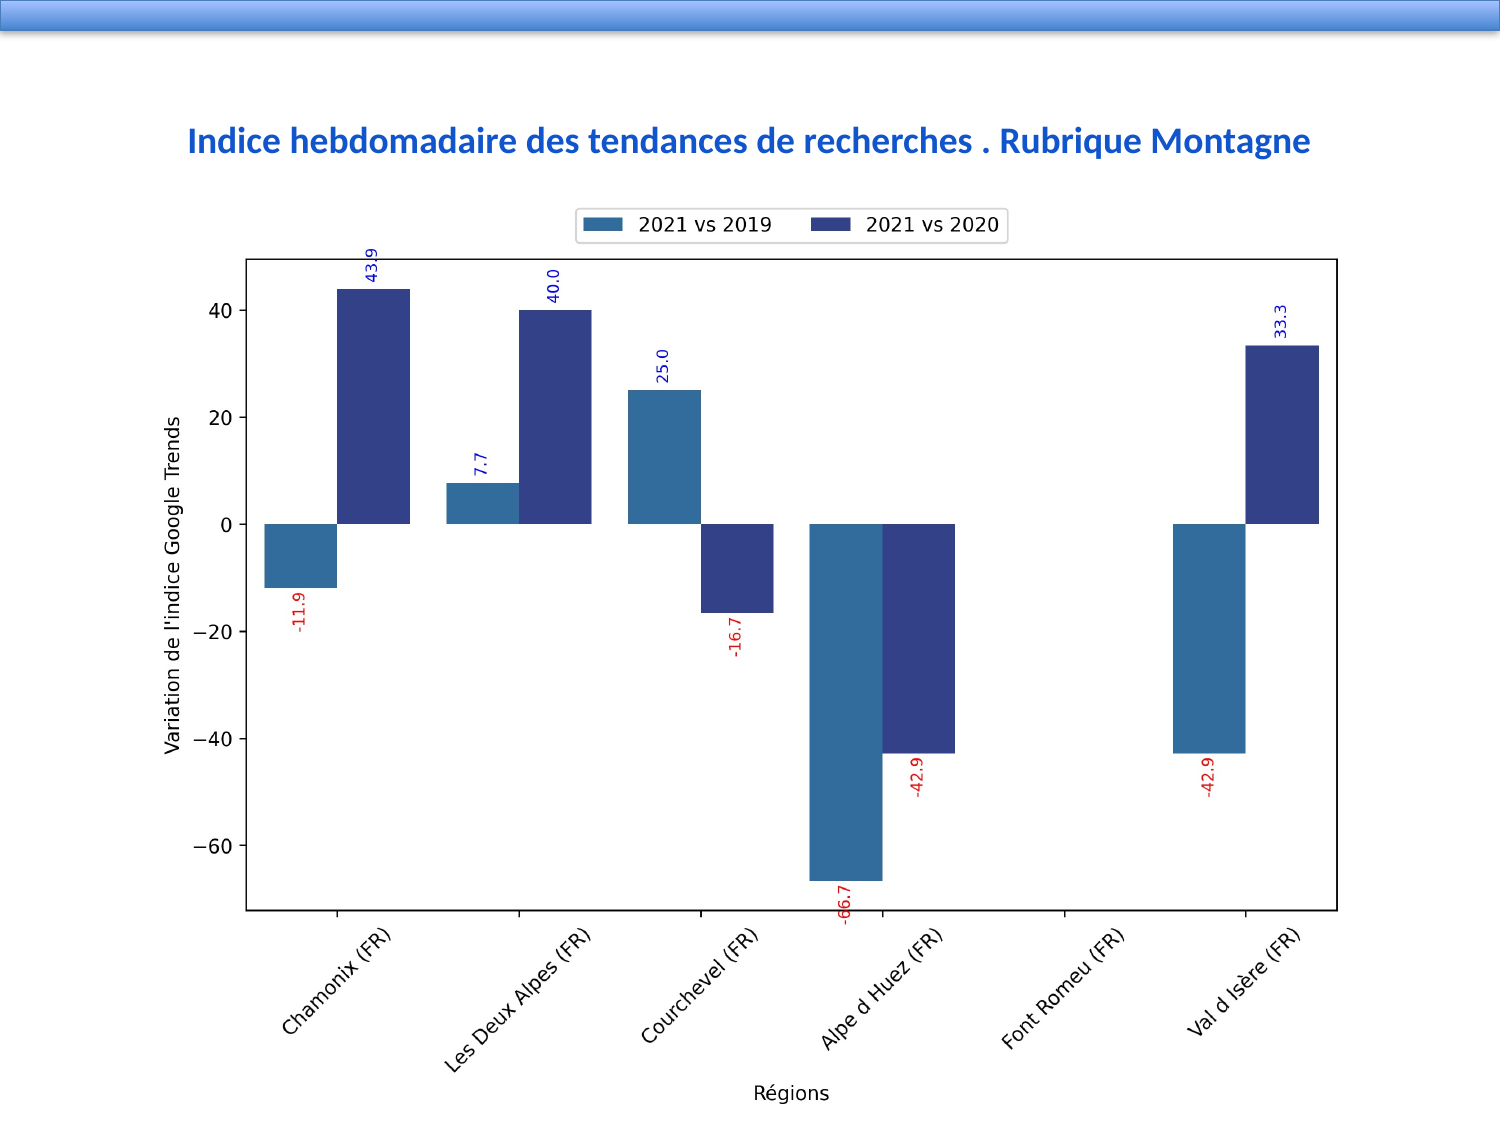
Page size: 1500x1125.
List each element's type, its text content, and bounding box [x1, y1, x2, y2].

title Indice hebdomadaire des tendances de recherches . Rubrique Montagne [75, 45, 1425, 233]
text_box [0, 0, 1500, 31]
picture [149, 194, 1351, 1118]
